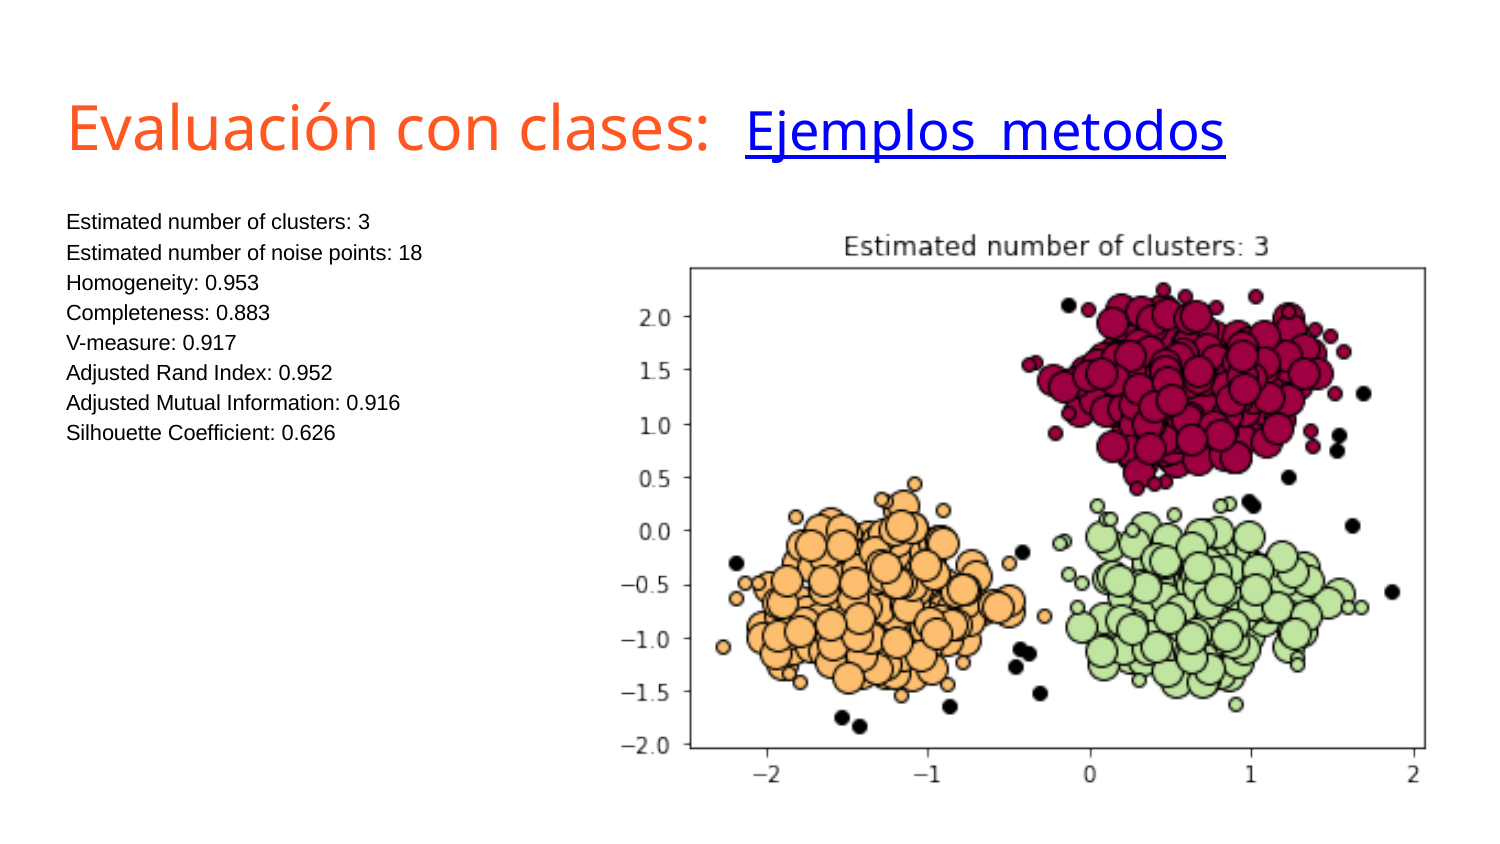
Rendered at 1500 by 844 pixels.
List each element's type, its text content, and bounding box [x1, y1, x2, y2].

text_box Estimated number of clusters: 3 Estimated number of noise points: 18 Homogeneity: 0.953 Completeness: 0.883 V-measure: 0.917 Adjusted Rand Index: 0.952 Adjusted Mutual Information: 0.916 Silhouette Coefficient: 0.626 [51, 189, 1449, 750]
picture [604, 219, 1449, 801]
text_box Evaluación con clases: Ejemplos_metodos [51, 72, 1449, 167]
